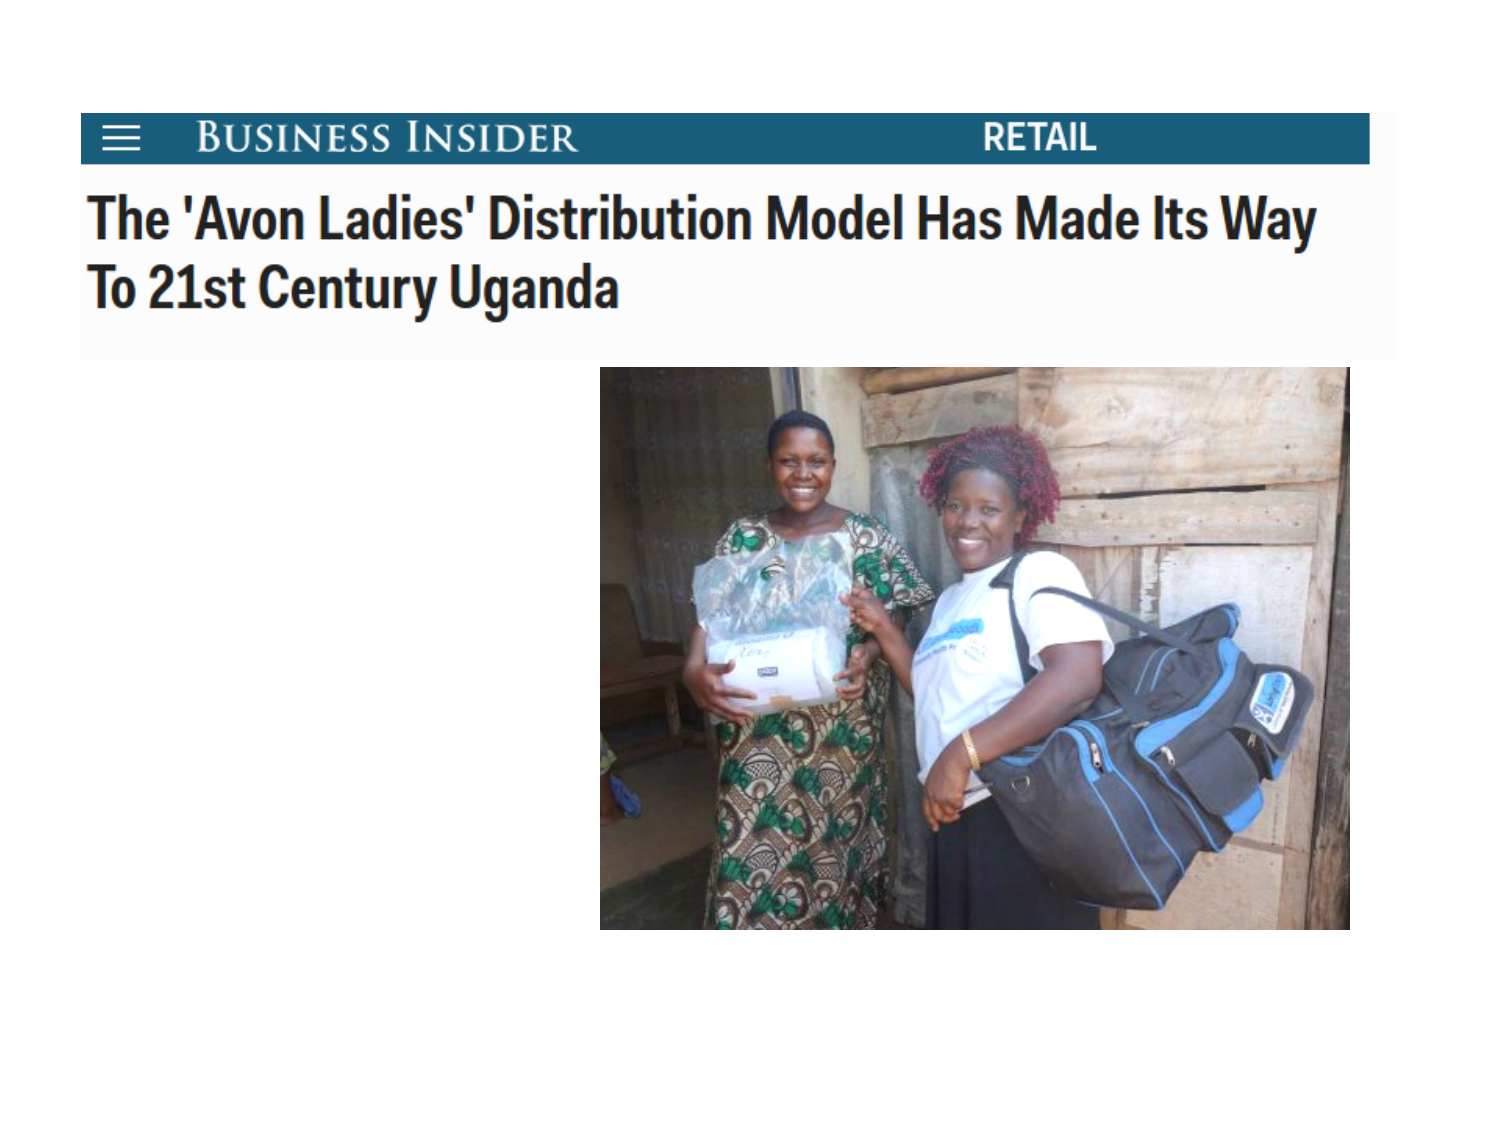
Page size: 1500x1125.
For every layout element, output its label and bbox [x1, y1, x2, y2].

picture [80, 112, 1396, 361]
text_box [74, 45, 1425, 233]
picture [599, 367, 1351, 931]
